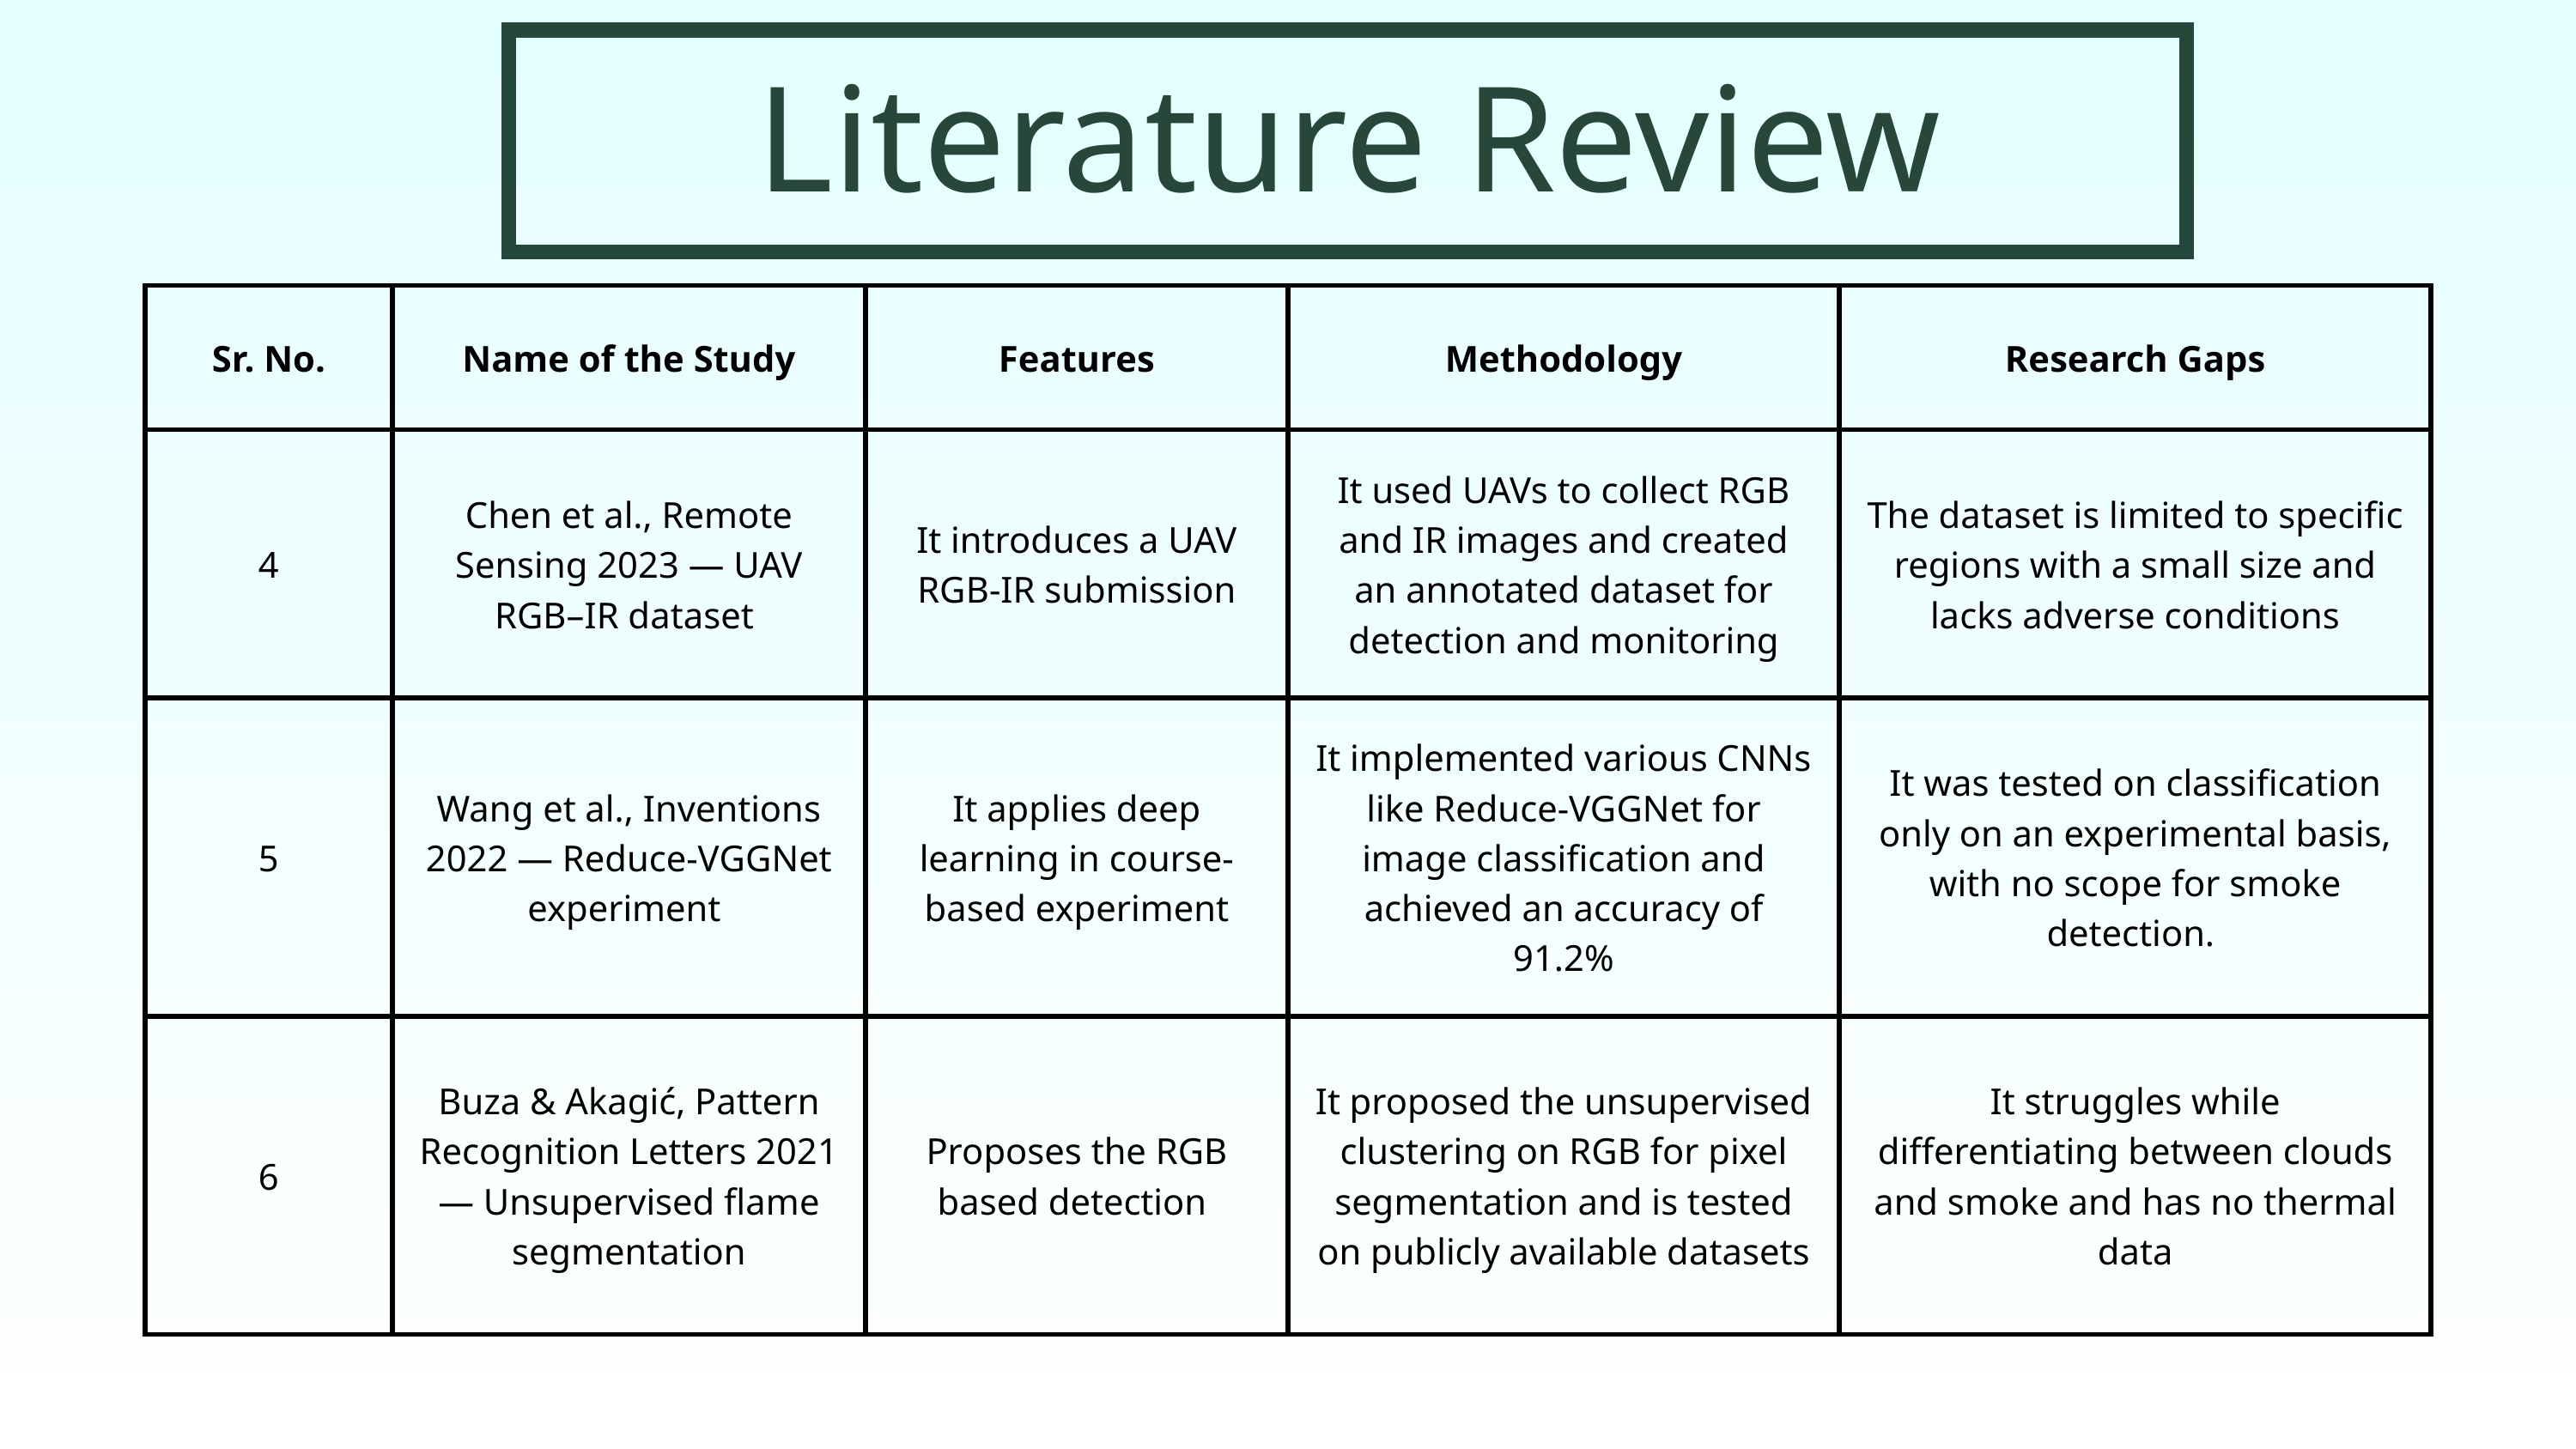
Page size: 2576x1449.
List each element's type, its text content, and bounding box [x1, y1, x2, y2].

table_cell 4 [148, 432, 390, 695]
table_cell It struggles while differentiating between clouds and smoke and has no thermal data [1842, 1019, 2428, 1332]
table_cell Wang et al., Inventions 2022 — Reduce-VGGNet experiment [395, 700, 863, 1014]
table_cell Proposes the RGB based detection [868, 1019, 1285, 1332]
table_cell It proposed the unsupervised clustering on RGB for pixel segmentation and is tested on publicly available datasets [1291, 1019, 1837, 1332]
table_cell 6 [148, 1019, 390, 1332]
table_cell It applies deep learning in course-based experiment [868, 700, 1285, 1014]
table_cell It introduces a UAV RGB-IR submission [868, 432, 1285, 695]
table_cell It implemented various CNNs like Reduce-VGGNet for image classification and achieved an accuracy of 91.2% [1291, 700, 1837, 1014]
table_header Features [868, 288, 1285, 427]
table_cell 5 [148, 700, 390, 1014]
table_cell It used UAVs to collect RGB and IR images and created an annotated dataset for detection and monitoring [1291, 432, 1837, 695]
table_header Methodology [1291, 288, 1837, 427]
table_cell Buza & Akagić, Pattern Recognition Letters 2021 — Unsupervised flame segmentation [395, 1019, 863, 1332]
table_cell The dataset is limited to specific regions with a small size and lacks adverse conditions [1842, 432, 2428, 695]
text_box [508, 29, 2187, 253]
table_cell It was tested on classification only on an experimental basis, with no scope for smoke detection. [1842, 700, 2428, 1014]
table_header Sr. No. [148, 288, 390, 427]
table_header Research Gaps [1842, 288, 2428, 427]
table_cell Chen et al., Remote Sensing 2023 — UAV RGB–IR dataset [395, 432, 863, 695]
table_header Name of the Study [395, 288, 863, 427]
